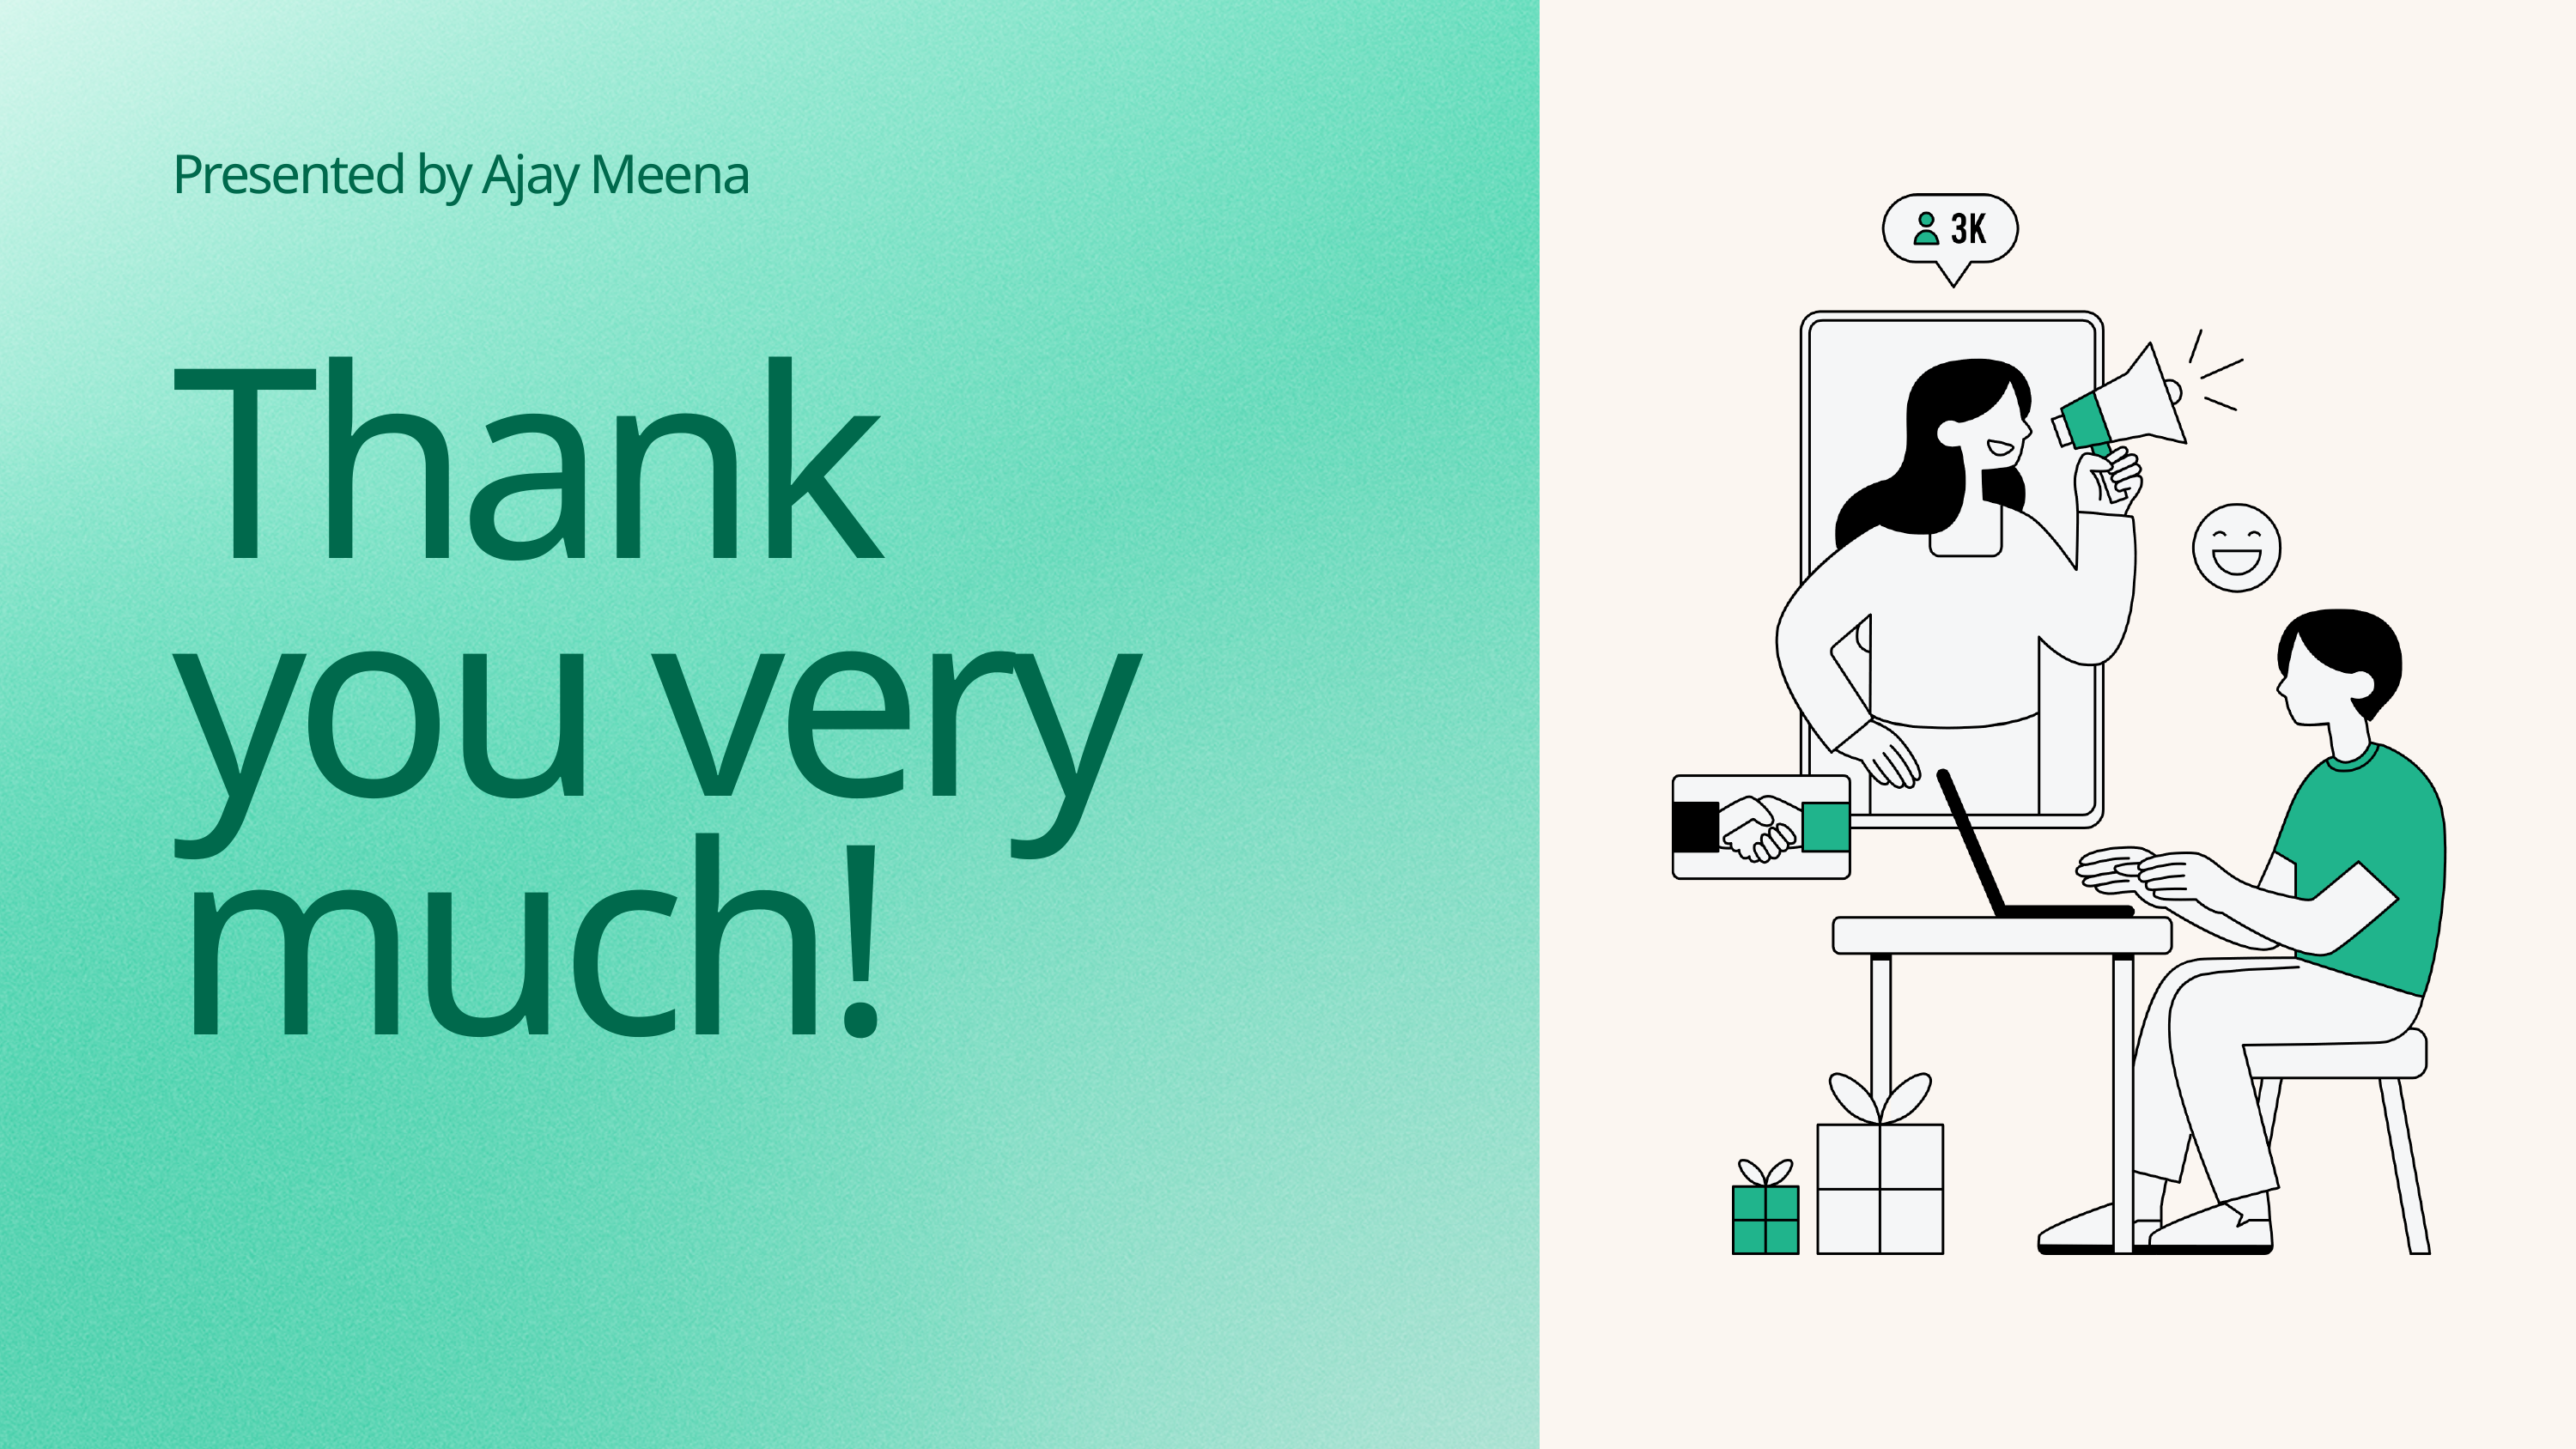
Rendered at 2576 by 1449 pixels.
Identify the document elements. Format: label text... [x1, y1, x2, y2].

text_box Thank you very much! [171, 373, 1319, 1088]
text_box [0, 0, 1540, 1449]
text_box [1671, 193, 2456, 1255]
text_box Presented by Ajay Meena [172, 155, 1465, 204]
